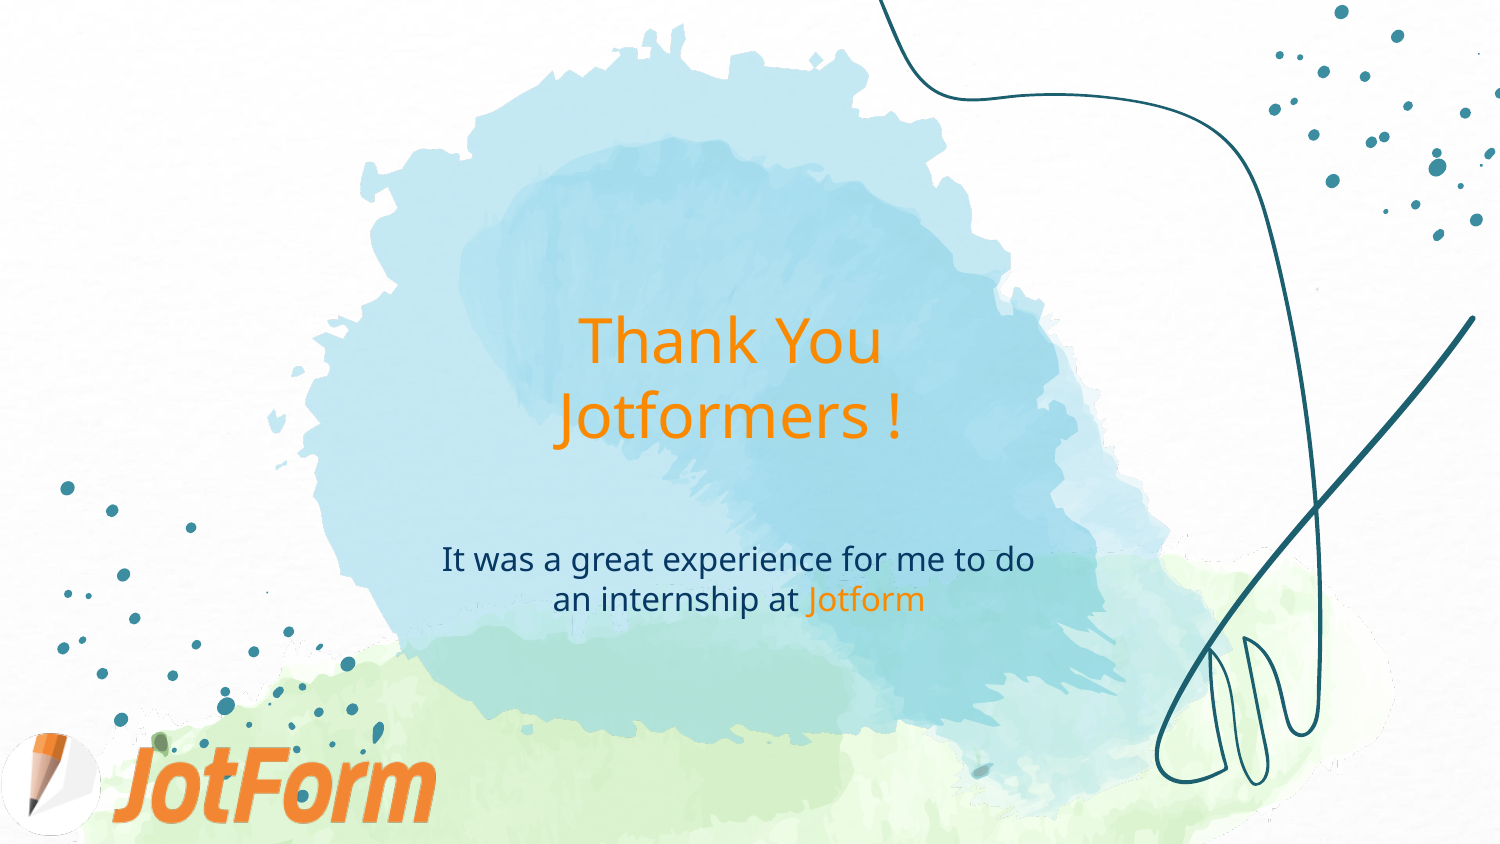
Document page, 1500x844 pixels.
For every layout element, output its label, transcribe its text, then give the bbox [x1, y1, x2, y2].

subtitle It was a great experience for me to do an internship at Jotform [423, 507, 1055, 649]
picture [0, 0, 1500, 844]
picture [1211, 516, 1318, 783]
title Thank You Jotformers ! [415, 310, 1048, 441]
picture [1159, 653, 1224, 780]
